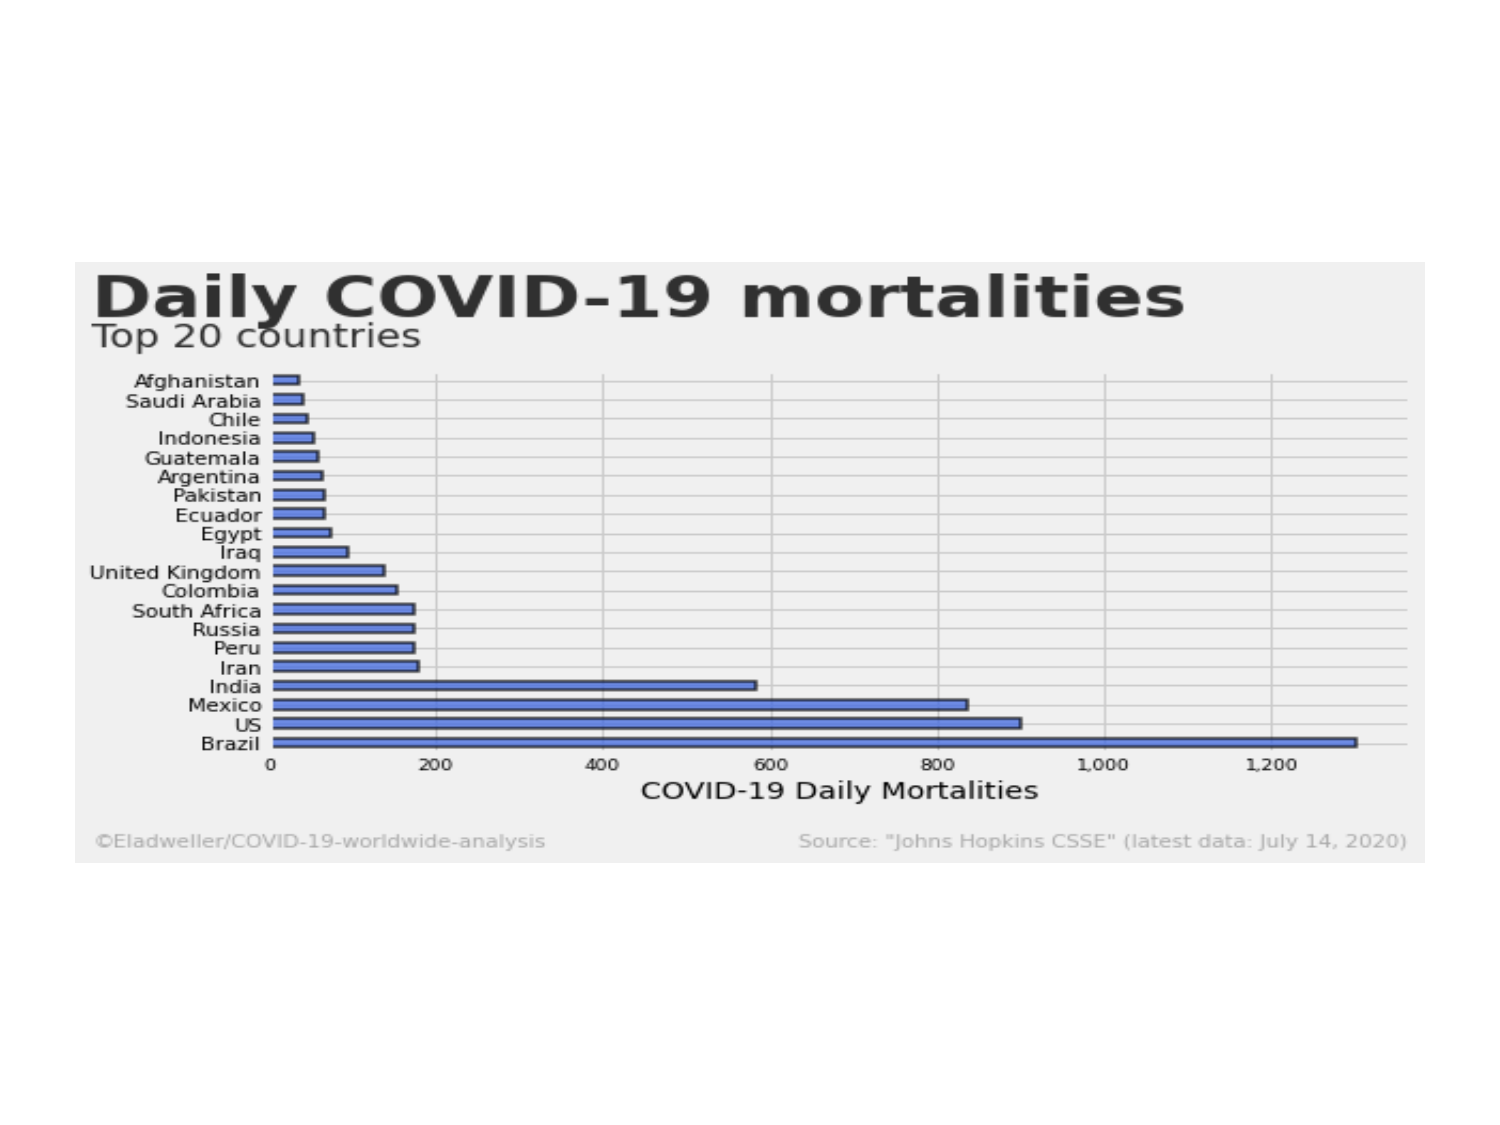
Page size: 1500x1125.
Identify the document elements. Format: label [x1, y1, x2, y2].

picture [74, 262, 1426, 863]
